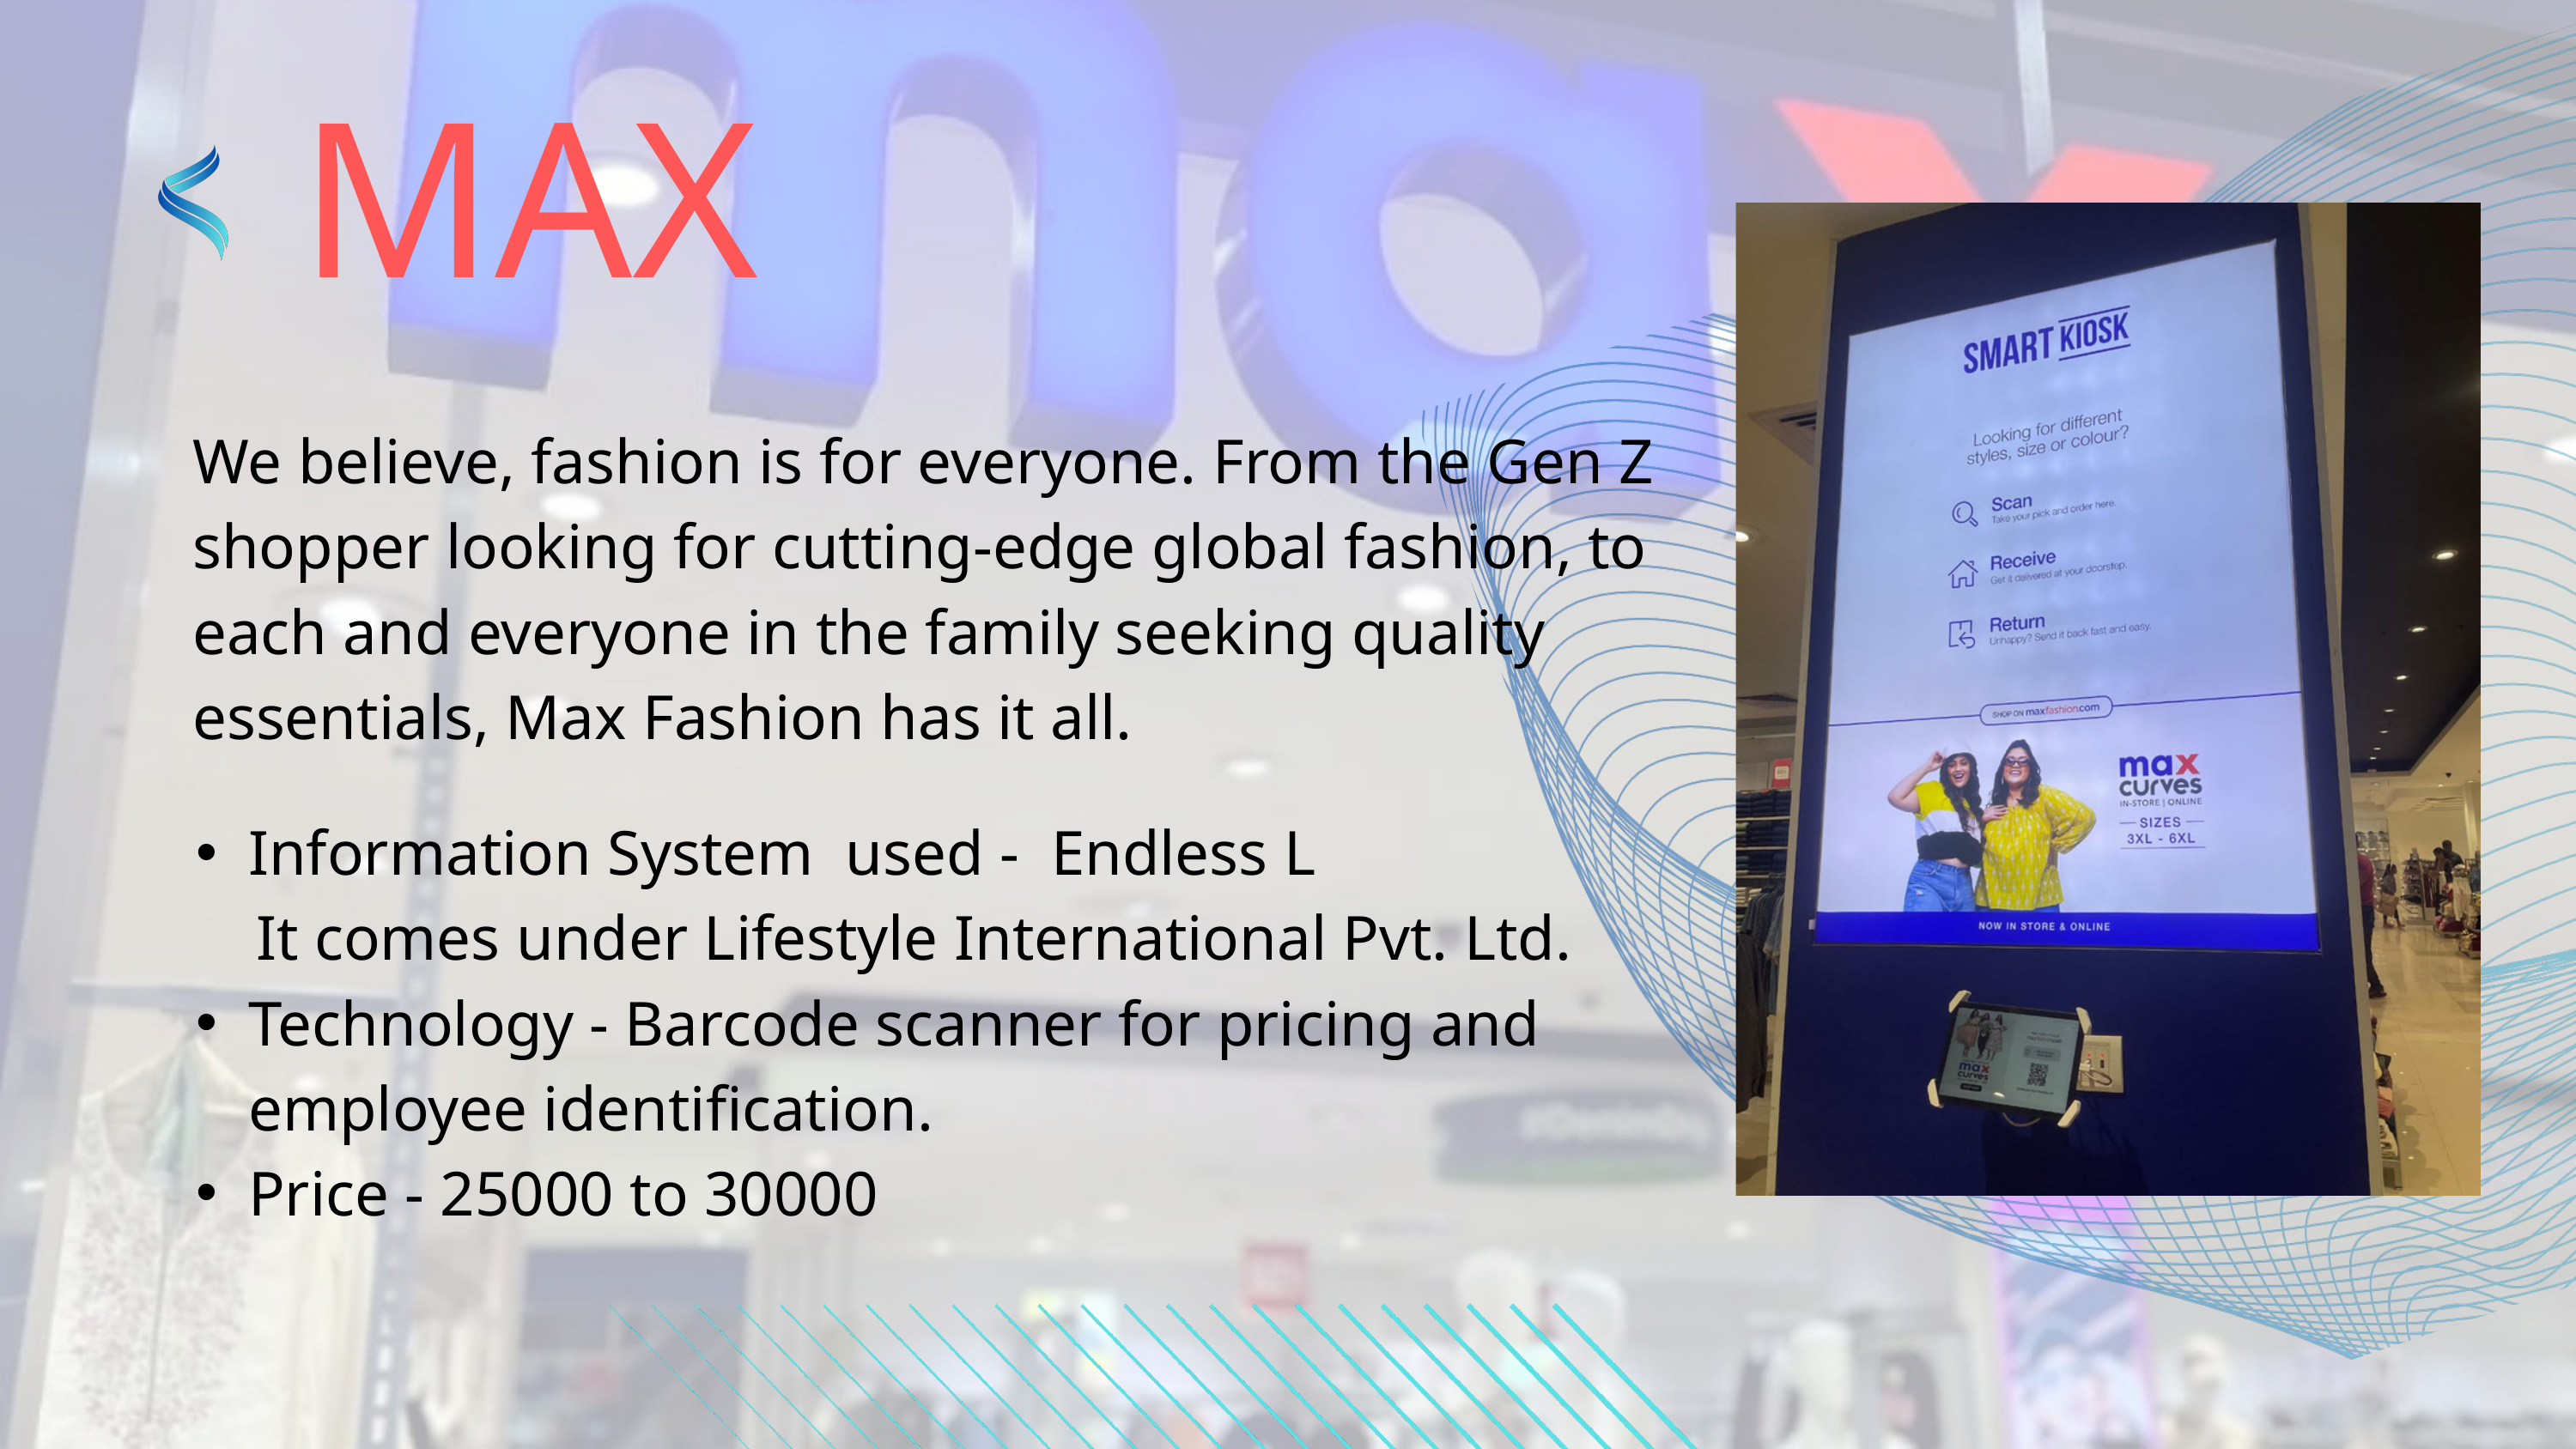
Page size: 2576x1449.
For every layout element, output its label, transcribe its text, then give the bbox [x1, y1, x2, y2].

text_box Information System used - Endless L It comes under Lifestyle International Pvt. Ltd. Technology - Barcode scanner for pricing and employee identification. Price - 25000 to 30000 [144, 802, 1649, 1228]
text_box We believe, fashion is for everyone. From the Gen Z shopper looking for cutting-edge global fashion, to each and everyone in the family seeking quality essentials, Max Fashion has it all. [192, 410, 1697, 752]
text_box [144, 144, 240, 262]
text_box MAX [299, 106, 820, 321]
text_box [1423, 24, 2576, 1449]
text_box [1735, 203, 2481, 1196]
text_box [0, 0, 2576, 1449]
text_box [608, 1303, 1978, 1449]
